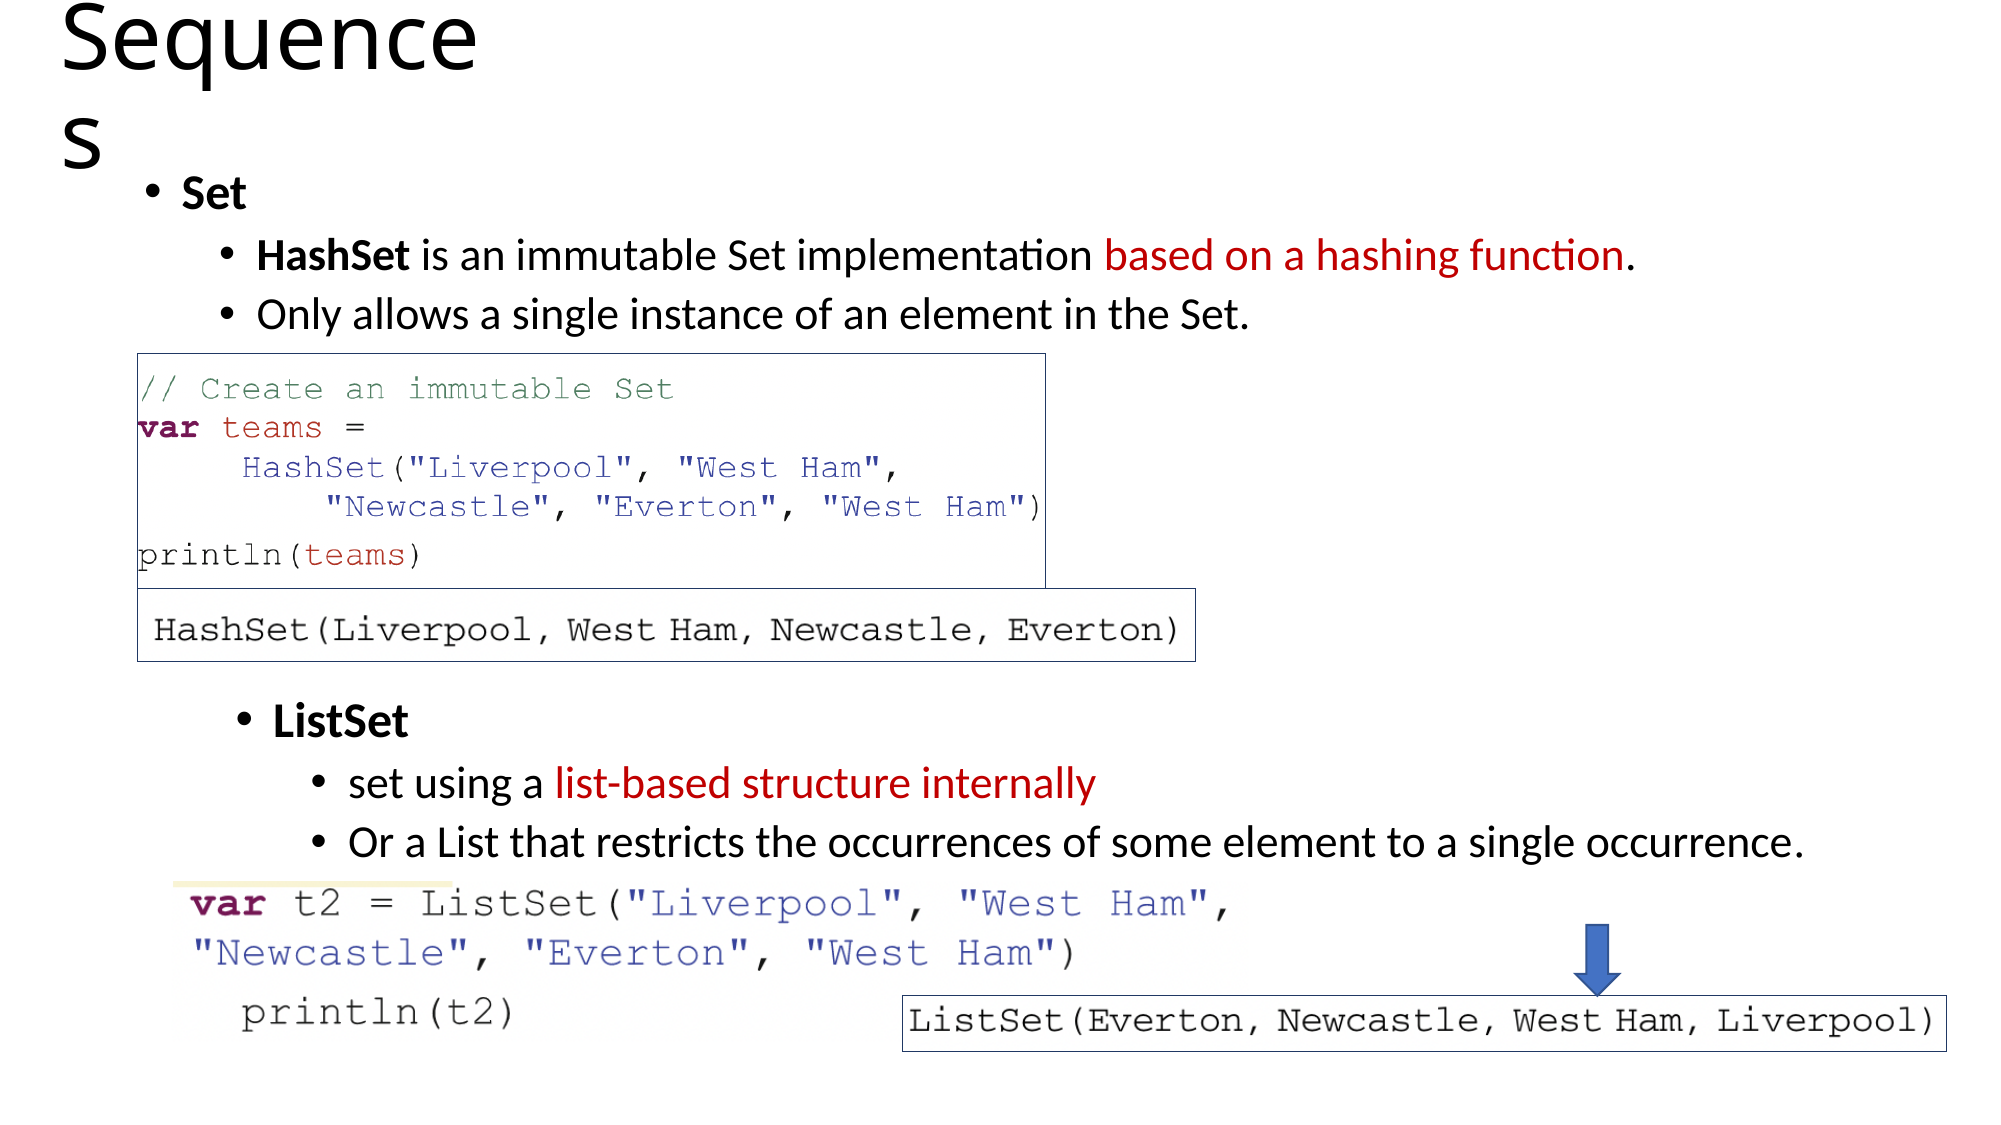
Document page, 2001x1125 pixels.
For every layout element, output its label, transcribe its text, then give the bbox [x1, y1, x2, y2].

text_box Set HashSet is an immutable Set implementation based on a hashing function. Only allows a single instance of an element in the Set. [129, 158, 1748, 328]
text_box [1572, 923, 1622, 995]
picture [171, 881, 1947, 1052]
picture [137, 353, 1196, 662]
title Sequences [45, 0, 515, 198]
list ListSet set using a list-based structure internally Or a List that restricts the occurrences of some element to a single occurrence. [220, 686, 1840, 856]
